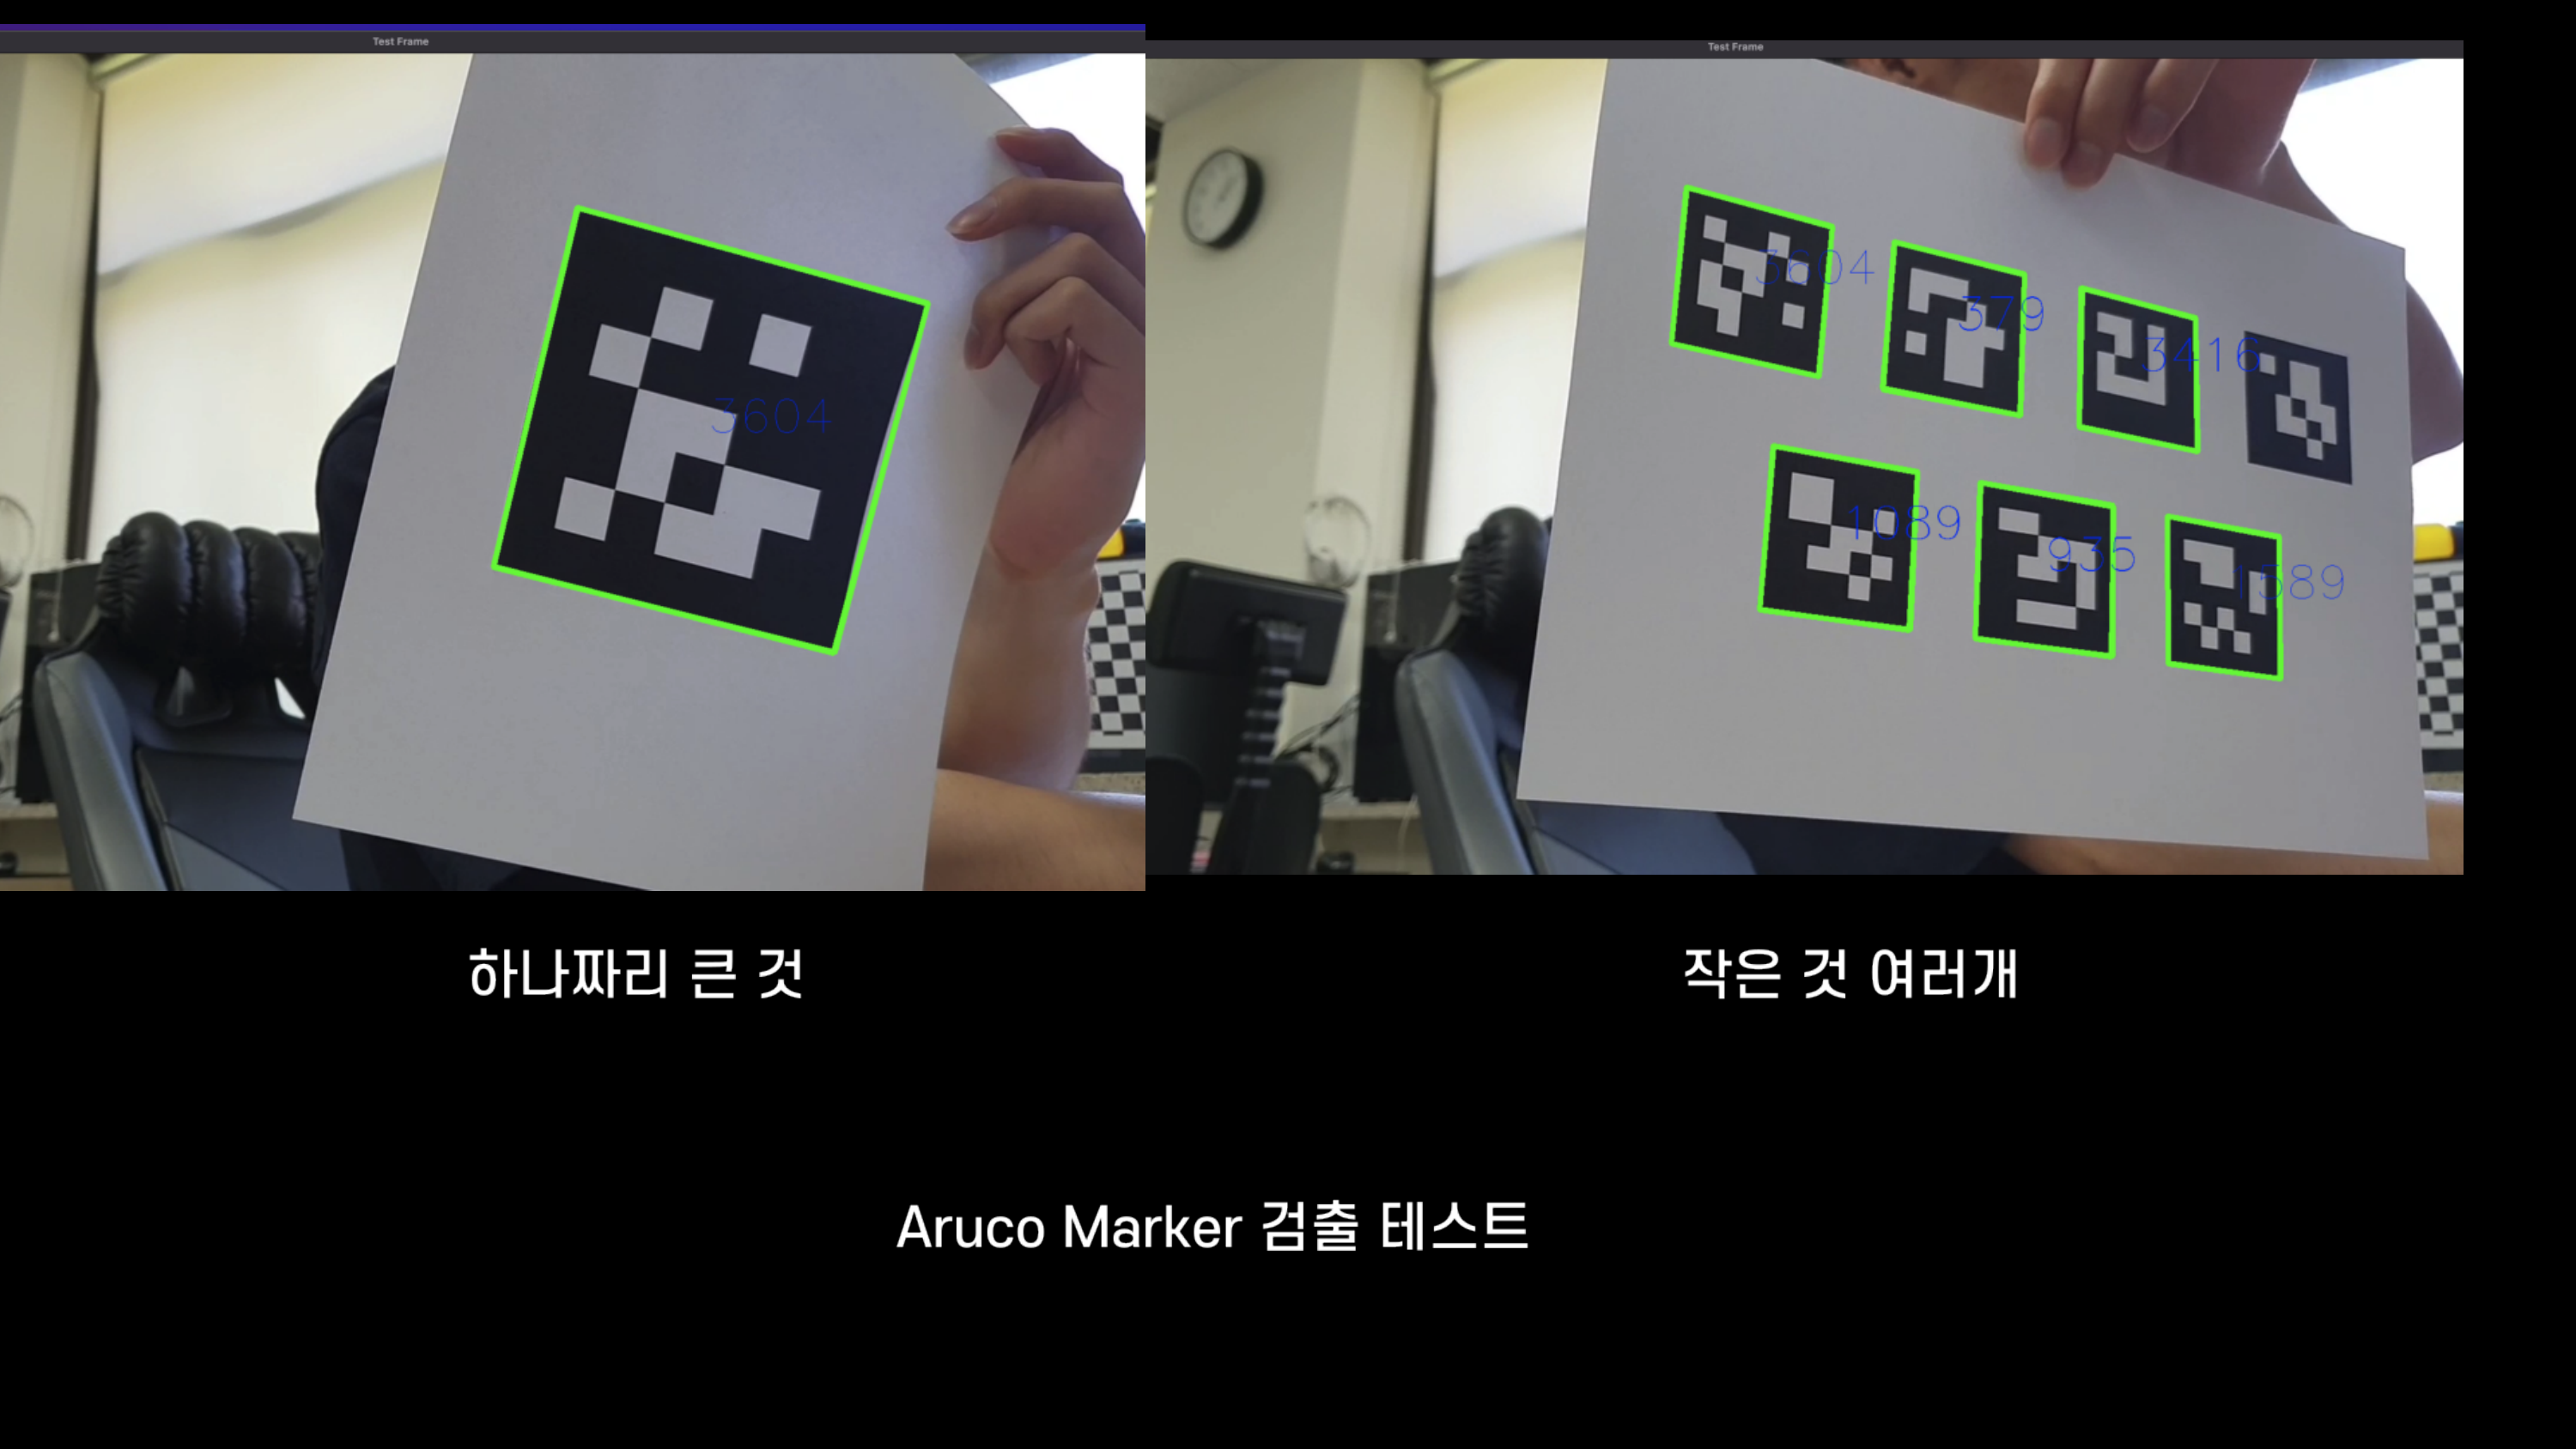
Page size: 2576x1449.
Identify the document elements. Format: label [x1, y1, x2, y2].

text_box [0, 24, 1145, 891]
picture [880, 1159, 1590, 1308]
text_box [1150, 39, 2464, 875]
picture [447, 906, 2078, 1055]
